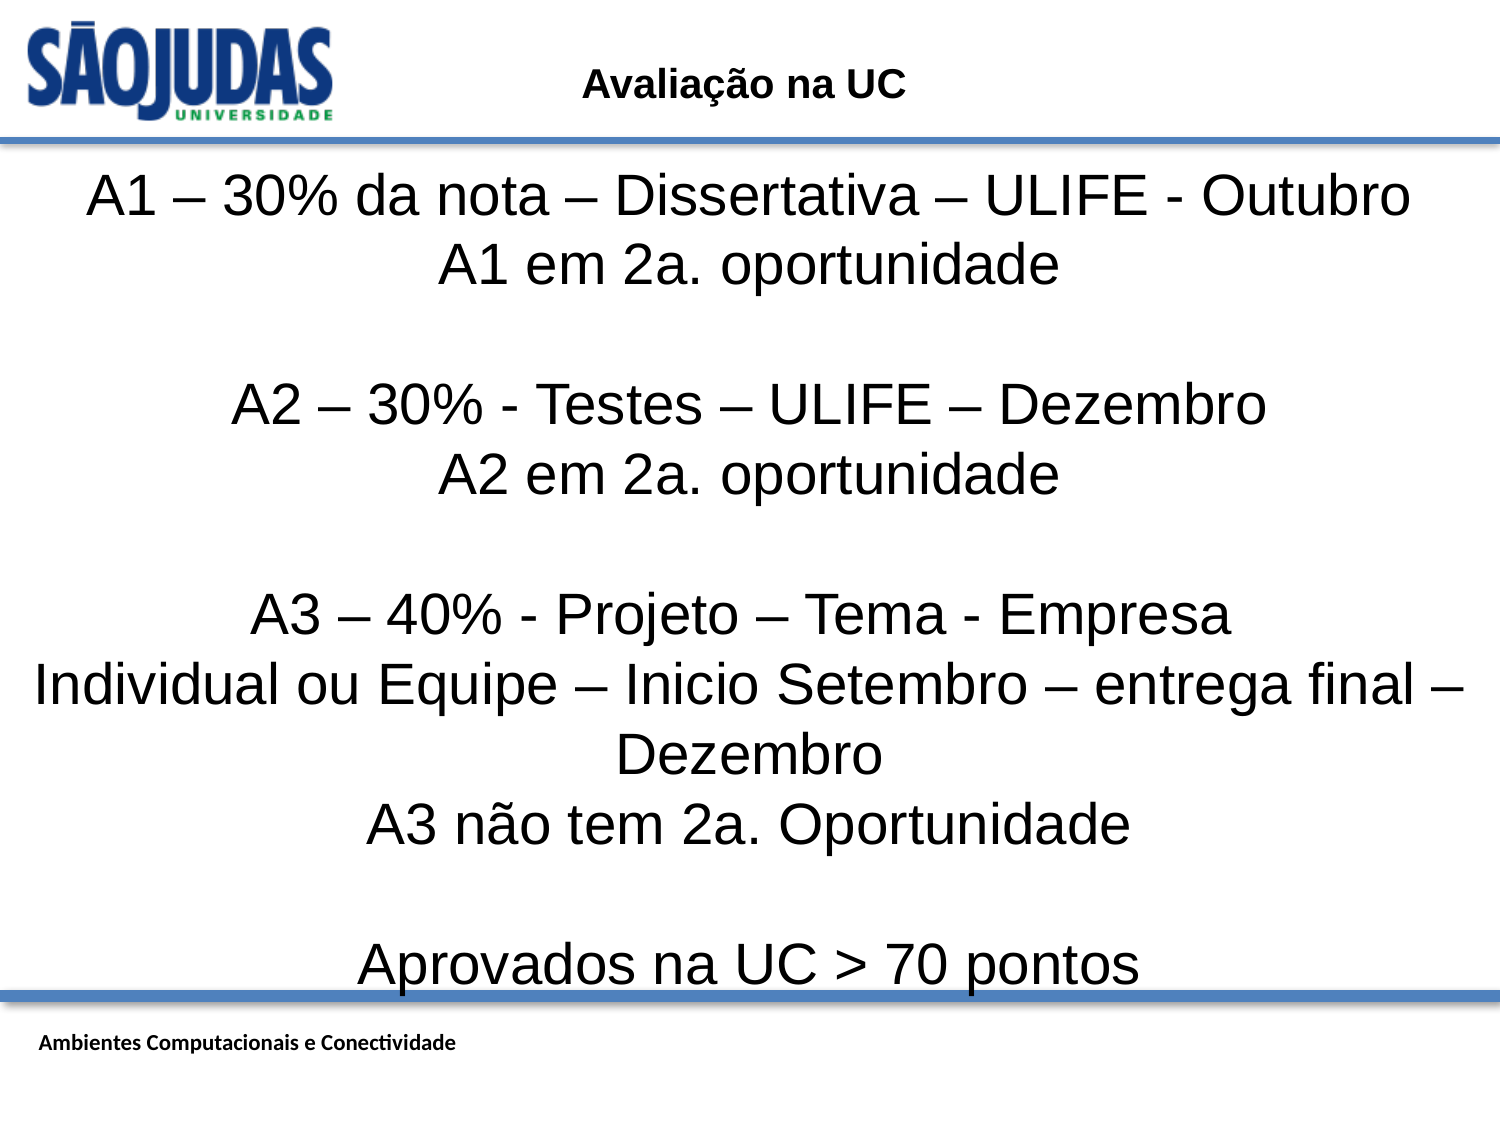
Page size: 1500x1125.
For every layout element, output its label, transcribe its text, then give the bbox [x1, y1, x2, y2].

title Avaliação na UC A1 – 30% da nota – Dissertativa – ULIFE - Outubro A1 em 2a. oportunidade A2 – 30% - Testes – ULIFE – Dezembro A2 em 2a. oportunidade A3 – 40% - Projeto – Tema - Empresa Individual ou Equipe – Inicio Setembro – entrega final – Dezembro A3 não tem 2a. Oportunidade Aprovados na UC > 70 pontos [12, 49, 1488, 984]
picture [23, 0, 336, 49]
